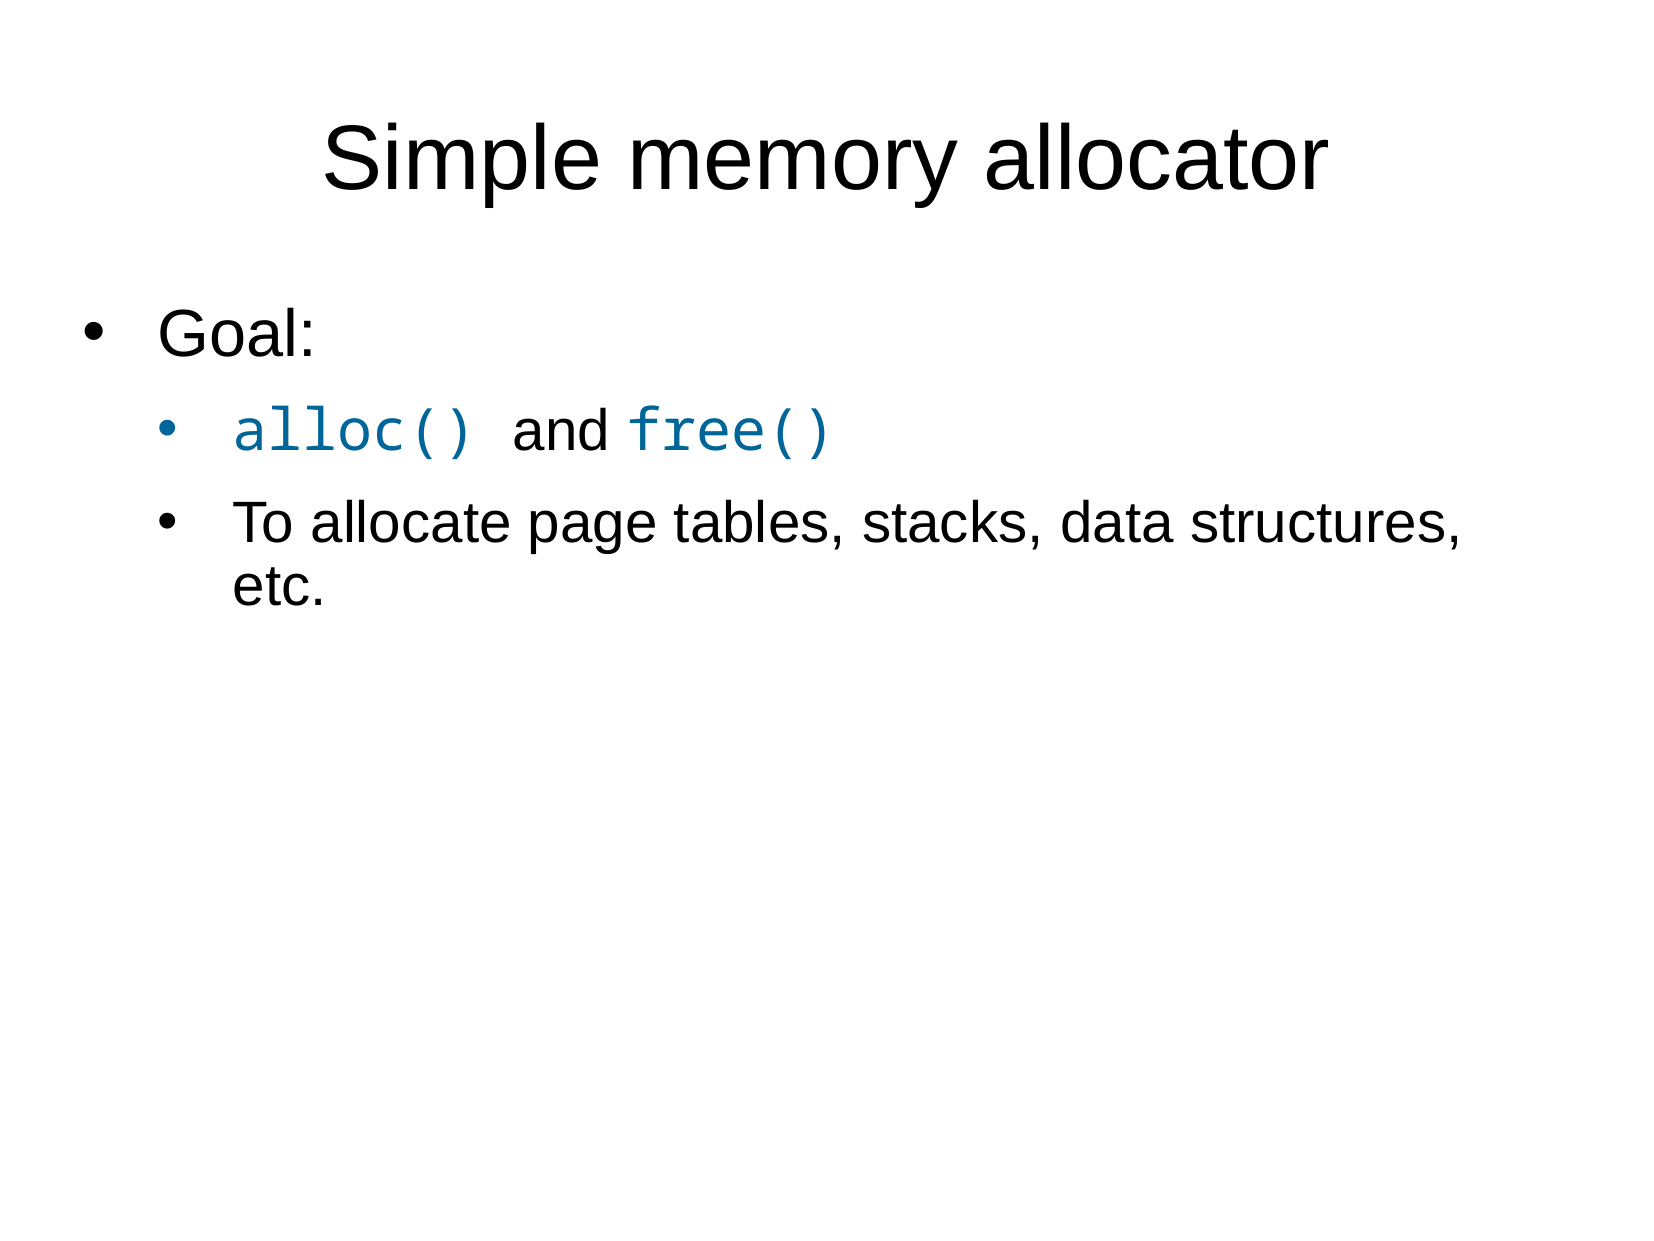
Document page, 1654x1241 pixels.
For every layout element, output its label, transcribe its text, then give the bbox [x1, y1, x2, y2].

list Goal: alloc() and free() To allocate page tables, stacks, data structures, etc. [82, 290, 1571, 1010]
title Simple memory allocator [82, 49, 1571, 257]
